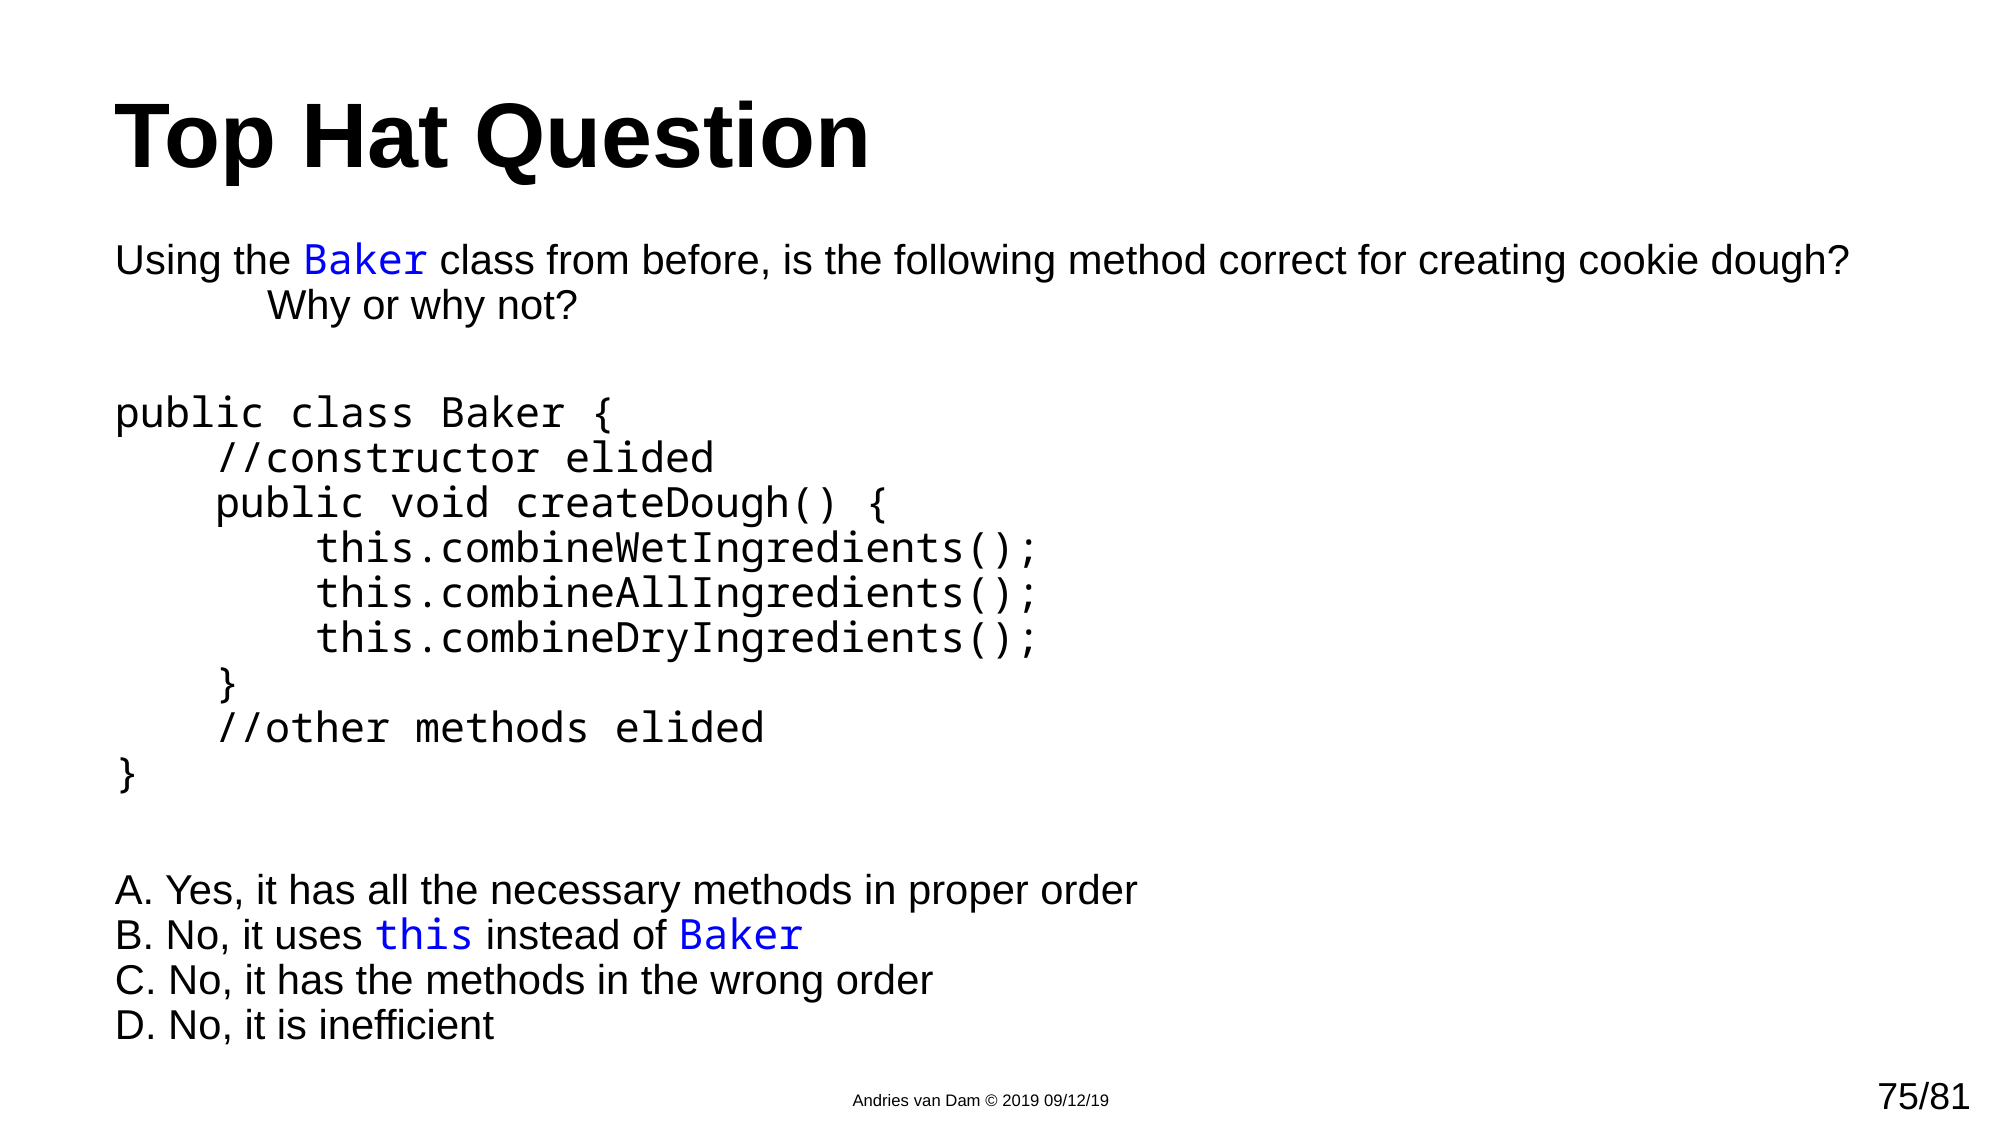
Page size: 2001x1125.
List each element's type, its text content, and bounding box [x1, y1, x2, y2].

title Top Hat Question [99, 15, 1900, 203]
list Using the Baker class from before, is the following method correct for creating cookie dough? Why or why not? public class Baker { //constructor elided public void createDough() { this.combineWetIngredients(); this.combineAllIngredients(); this.combineDryIngredients(); } //other methods elided } A. Yes, it has all the necessary methods in proper order B. No, it uses this instead of Baker C. No, it has the methods in the wrong order D. No, it is inefficient [99, 223, 1900, 1067]
